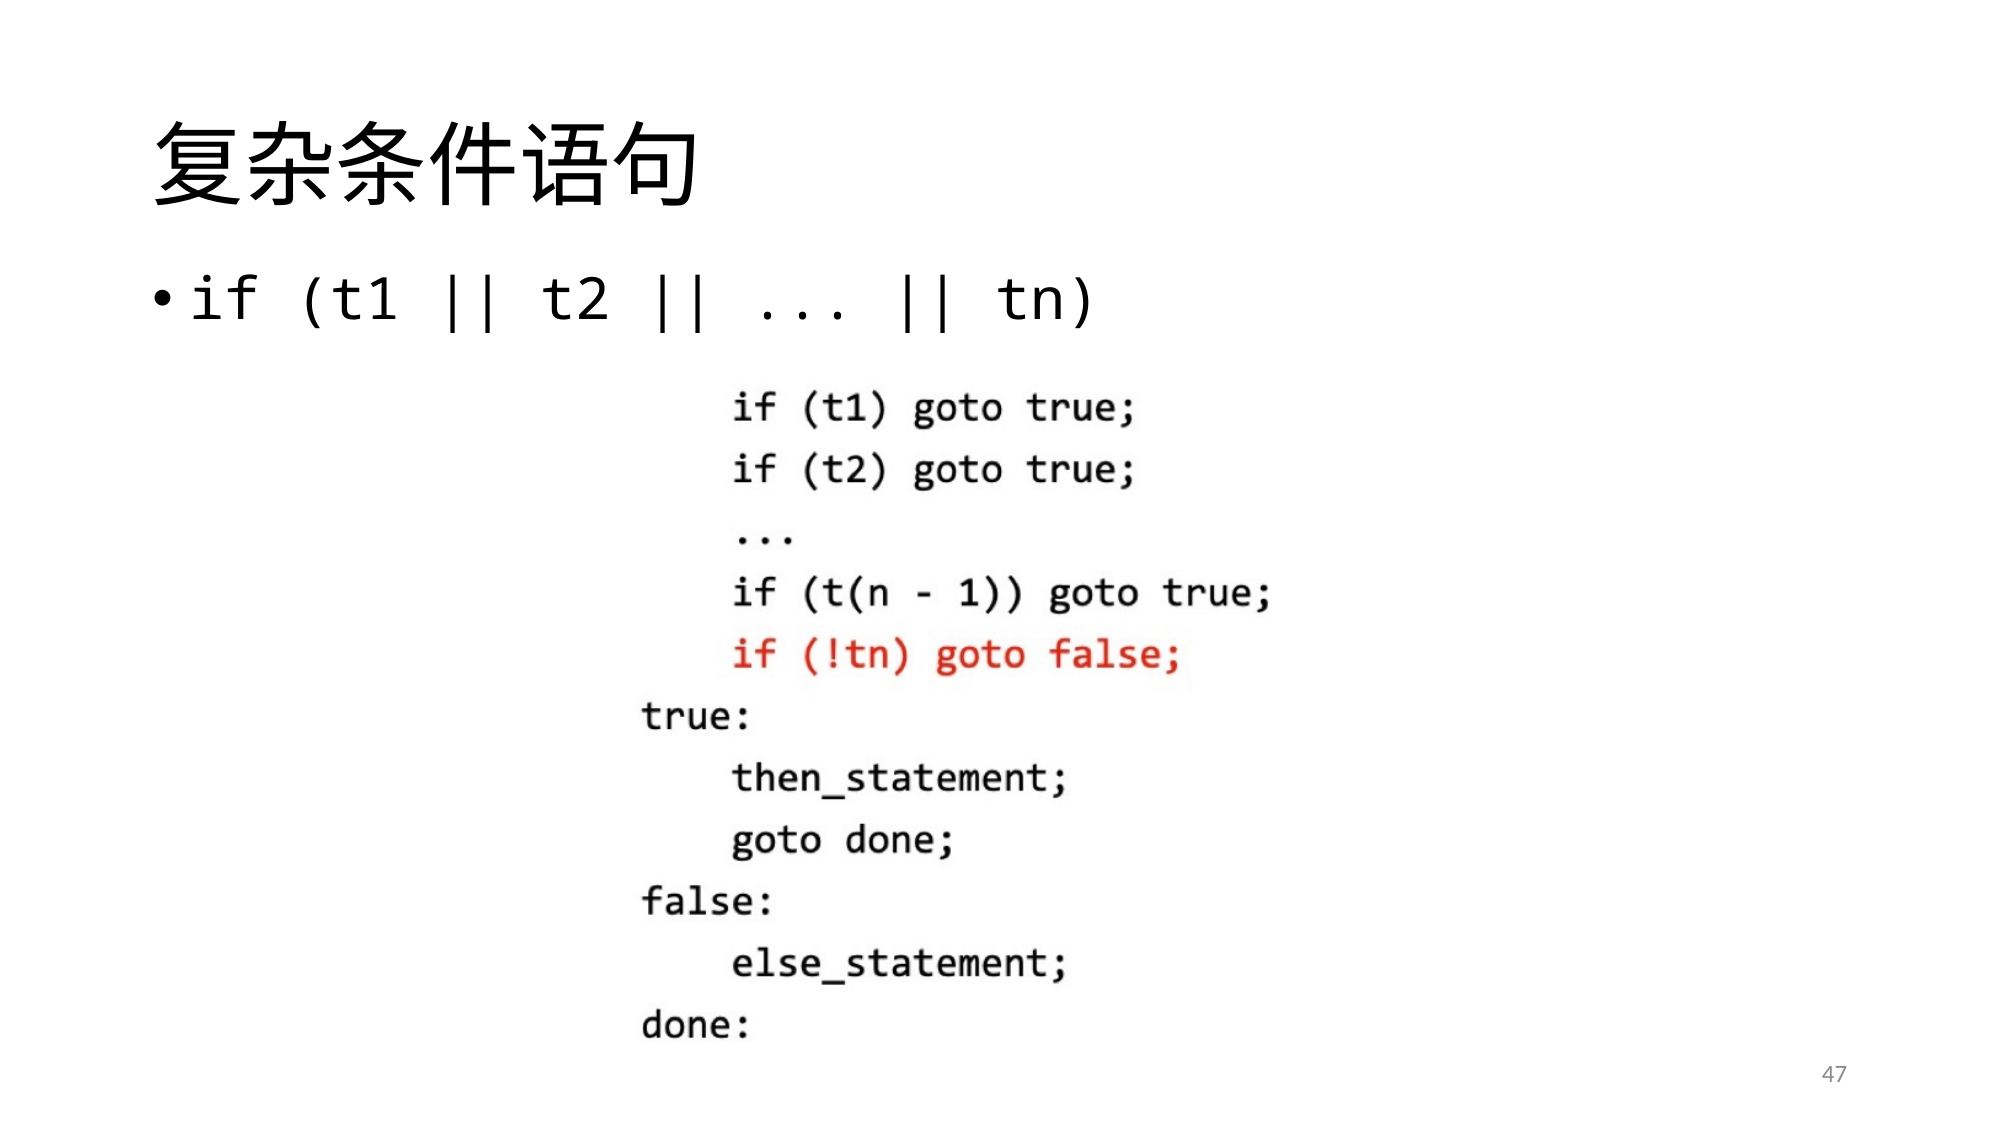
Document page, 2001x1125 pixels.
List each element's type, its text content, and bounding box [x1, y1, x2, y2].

slide_number 47 [1412, 1042, 1863, 1103]
title 复杂条件语句 [137, 59, 1863, 262]
list if (t1 || t2 || ... || tn) [137, 262, 1863, 976]
picture [599, 363, 1401, 1055]
